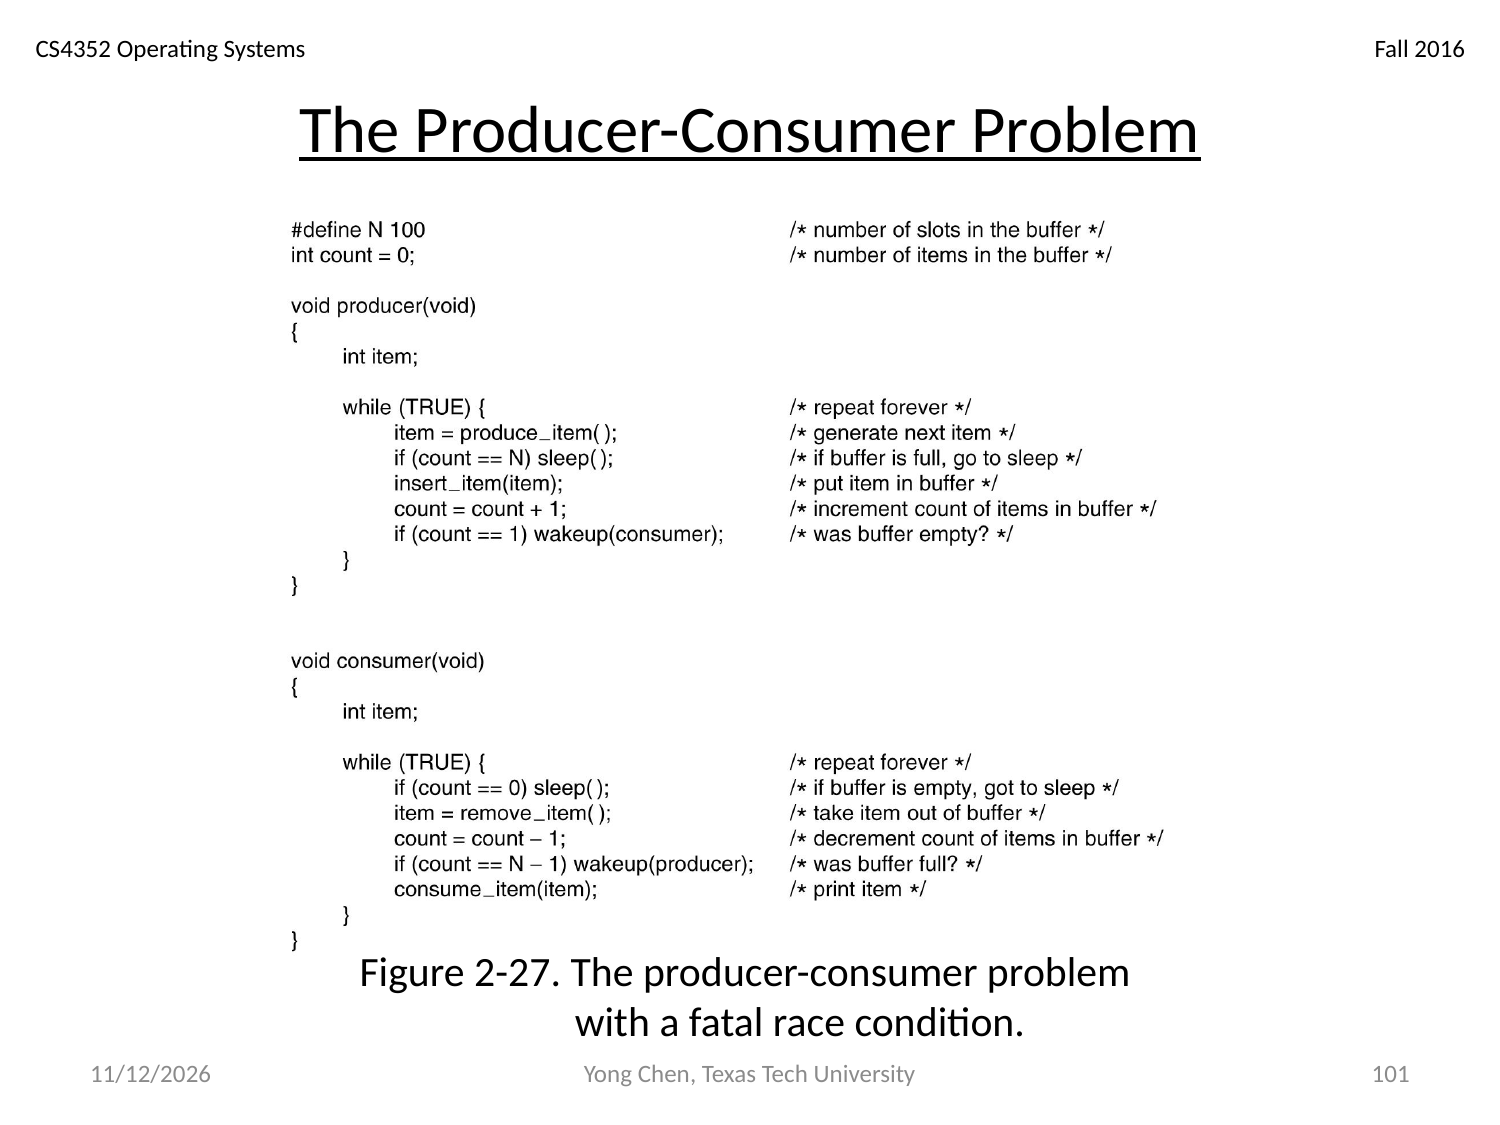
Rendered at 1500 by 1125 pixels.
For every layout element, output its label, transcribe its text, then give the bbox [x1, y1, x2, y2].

slide_number 101 [1074, 1075, 1425, 1103]
title The Producer-Consumer Problem [75, 78, 1425, 181]
picture [286, 202, 1198, 963]
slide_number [75, 1075, 425, 1103]
footer Yong Chen, Texas Tech University [512, 1075, 988, 1103]
text_box Figure 2-27. The producer-consumer problem with a fatal race condition. [0, 937, 1500, 1075]
